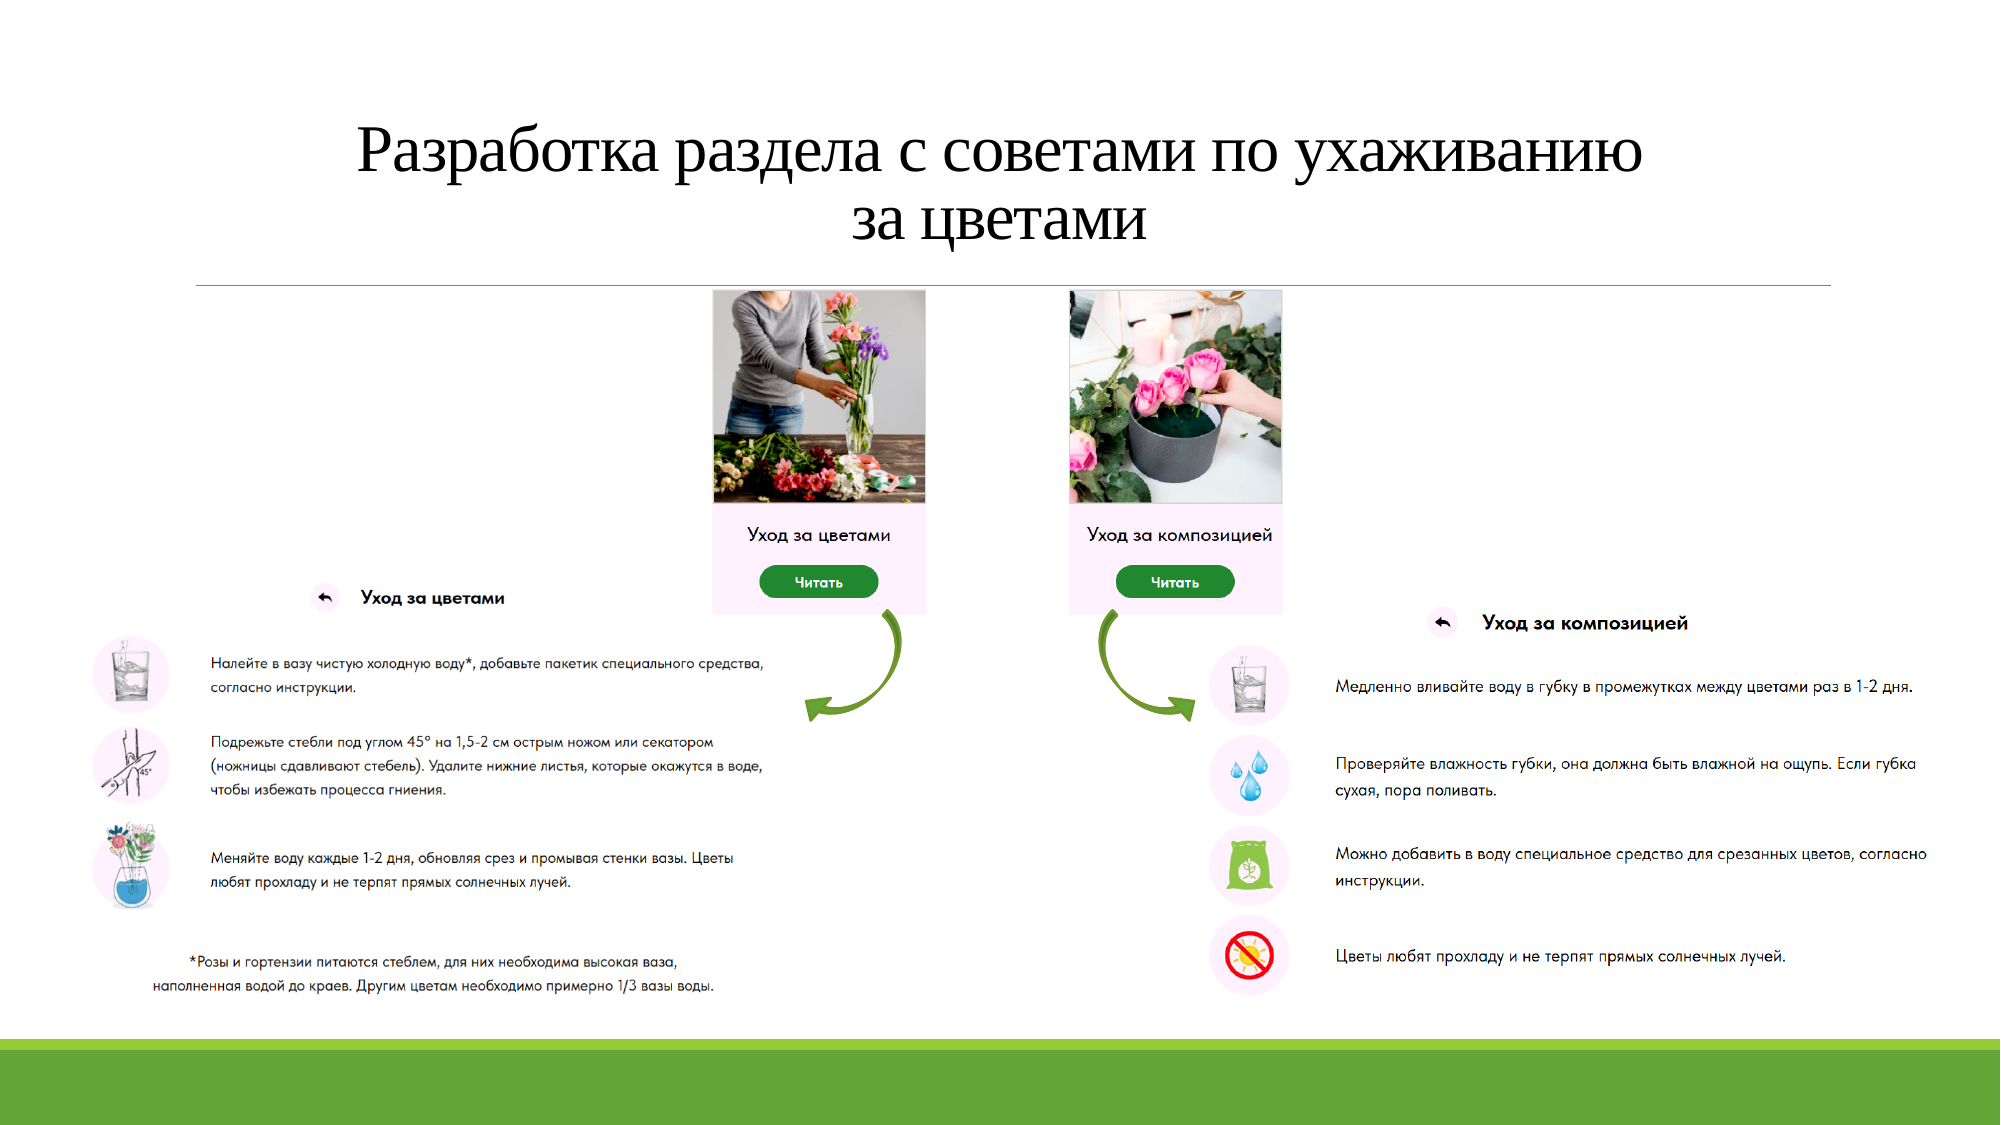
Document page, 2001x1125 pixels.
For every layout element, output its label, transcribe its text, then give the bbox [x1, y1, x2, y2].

picture [71, 285, 1978, 1014]
text_box [1098, 647, 1177, 715]
text_box [805, 647, 902, 722]
title Разработка раздела с советами по ухаживанию за цветами [321, 46, 1679, 261]
